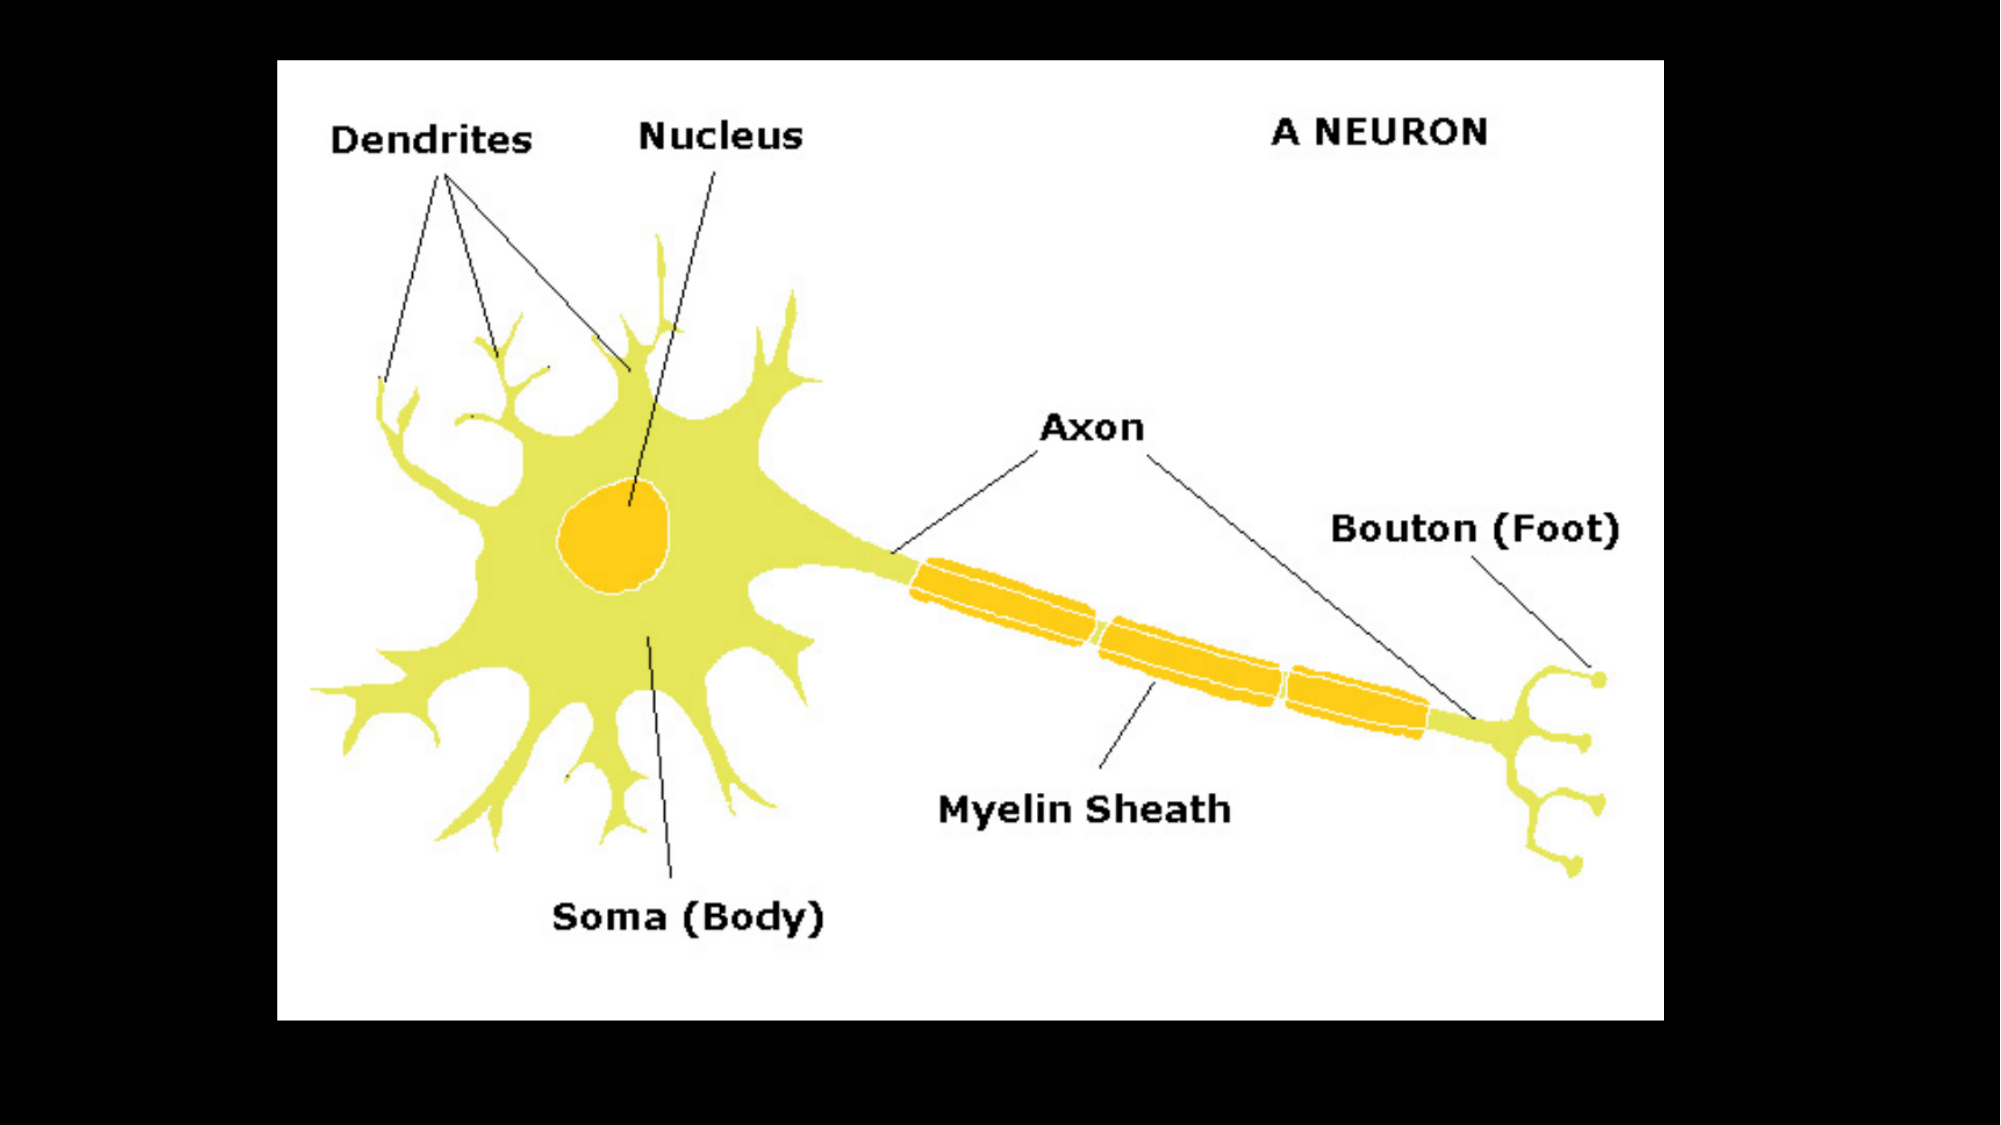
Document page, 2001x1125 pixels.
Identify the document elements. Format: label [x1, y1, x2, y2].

picture [276, 59, 1664, 1021]
